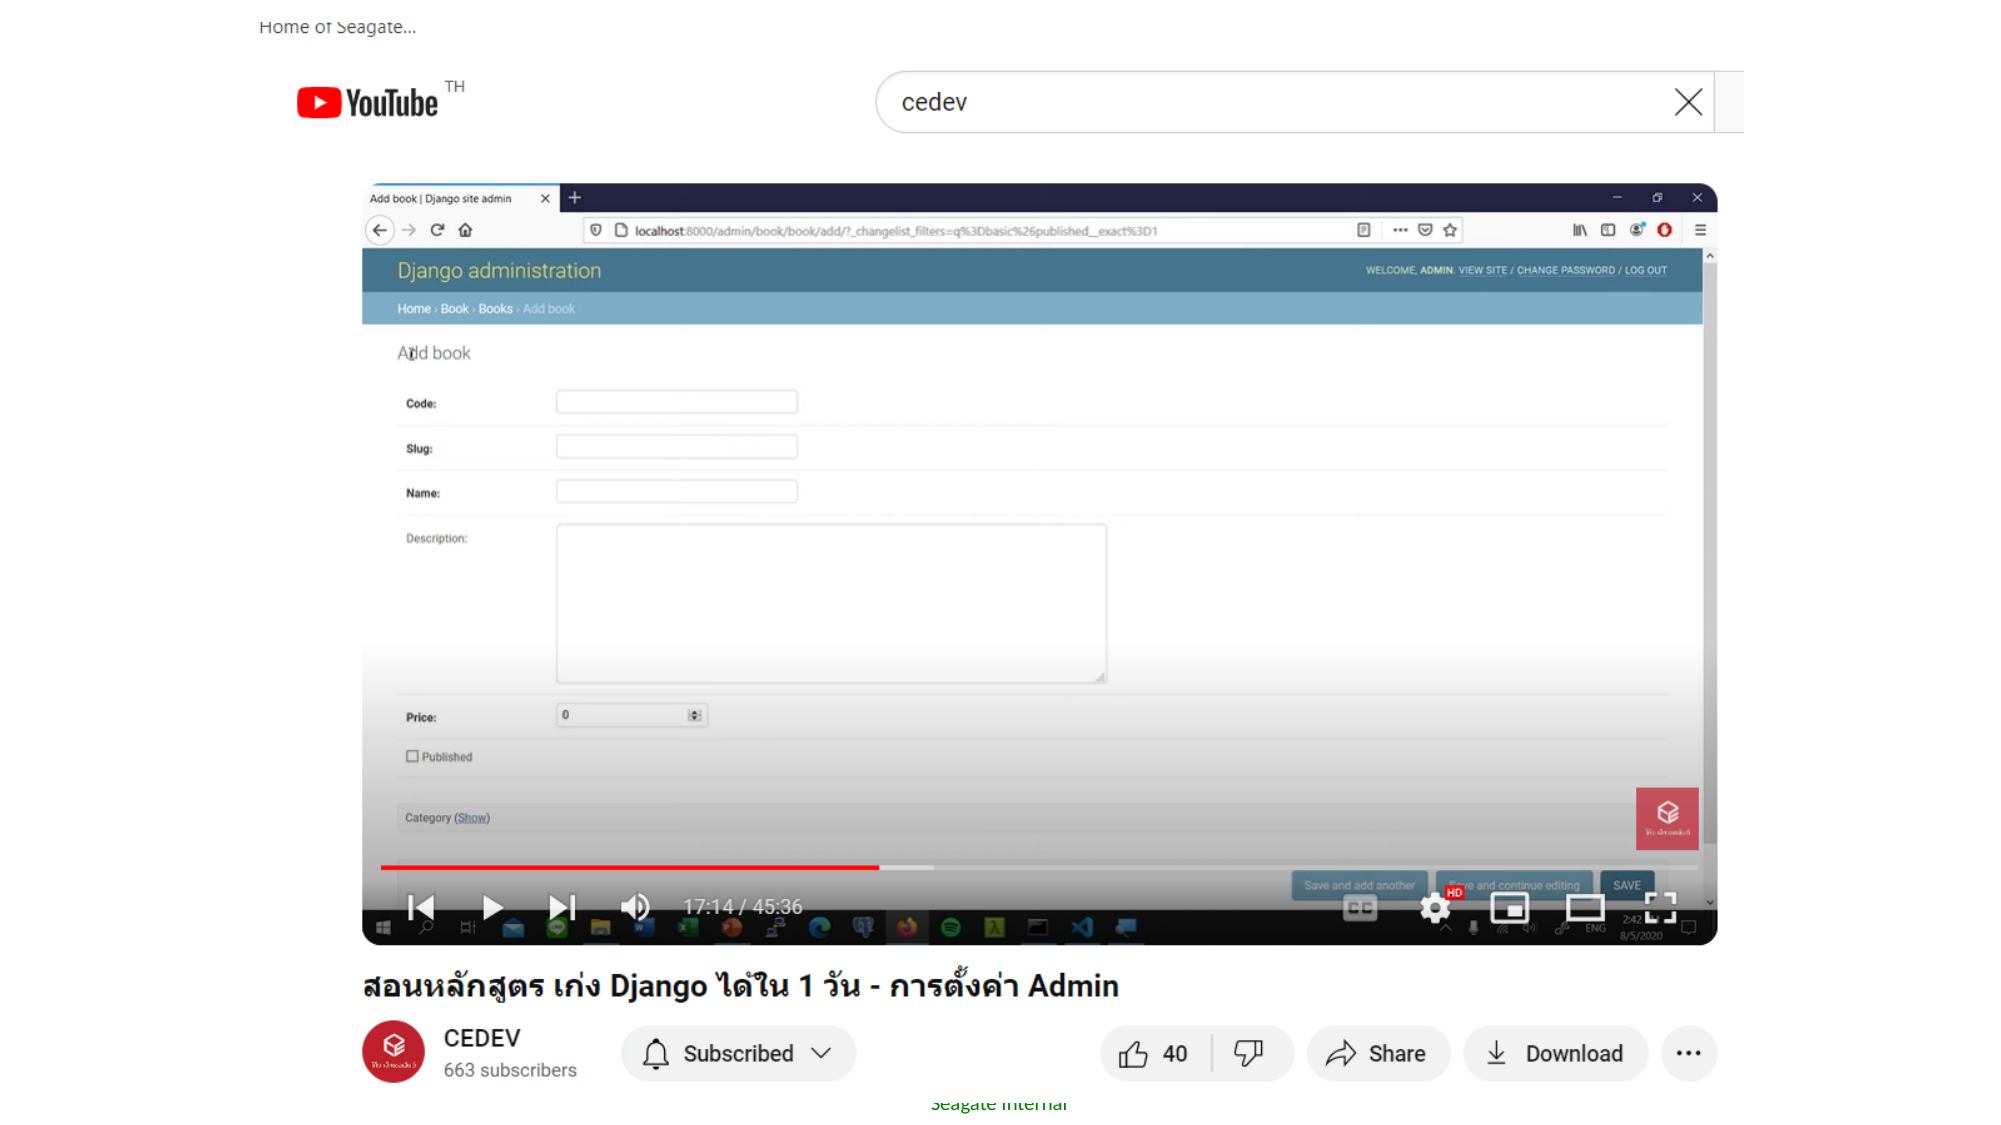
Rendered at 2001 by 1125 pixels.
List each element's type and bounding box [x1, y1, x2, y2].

picture [256, 21, 1744, 1103]
